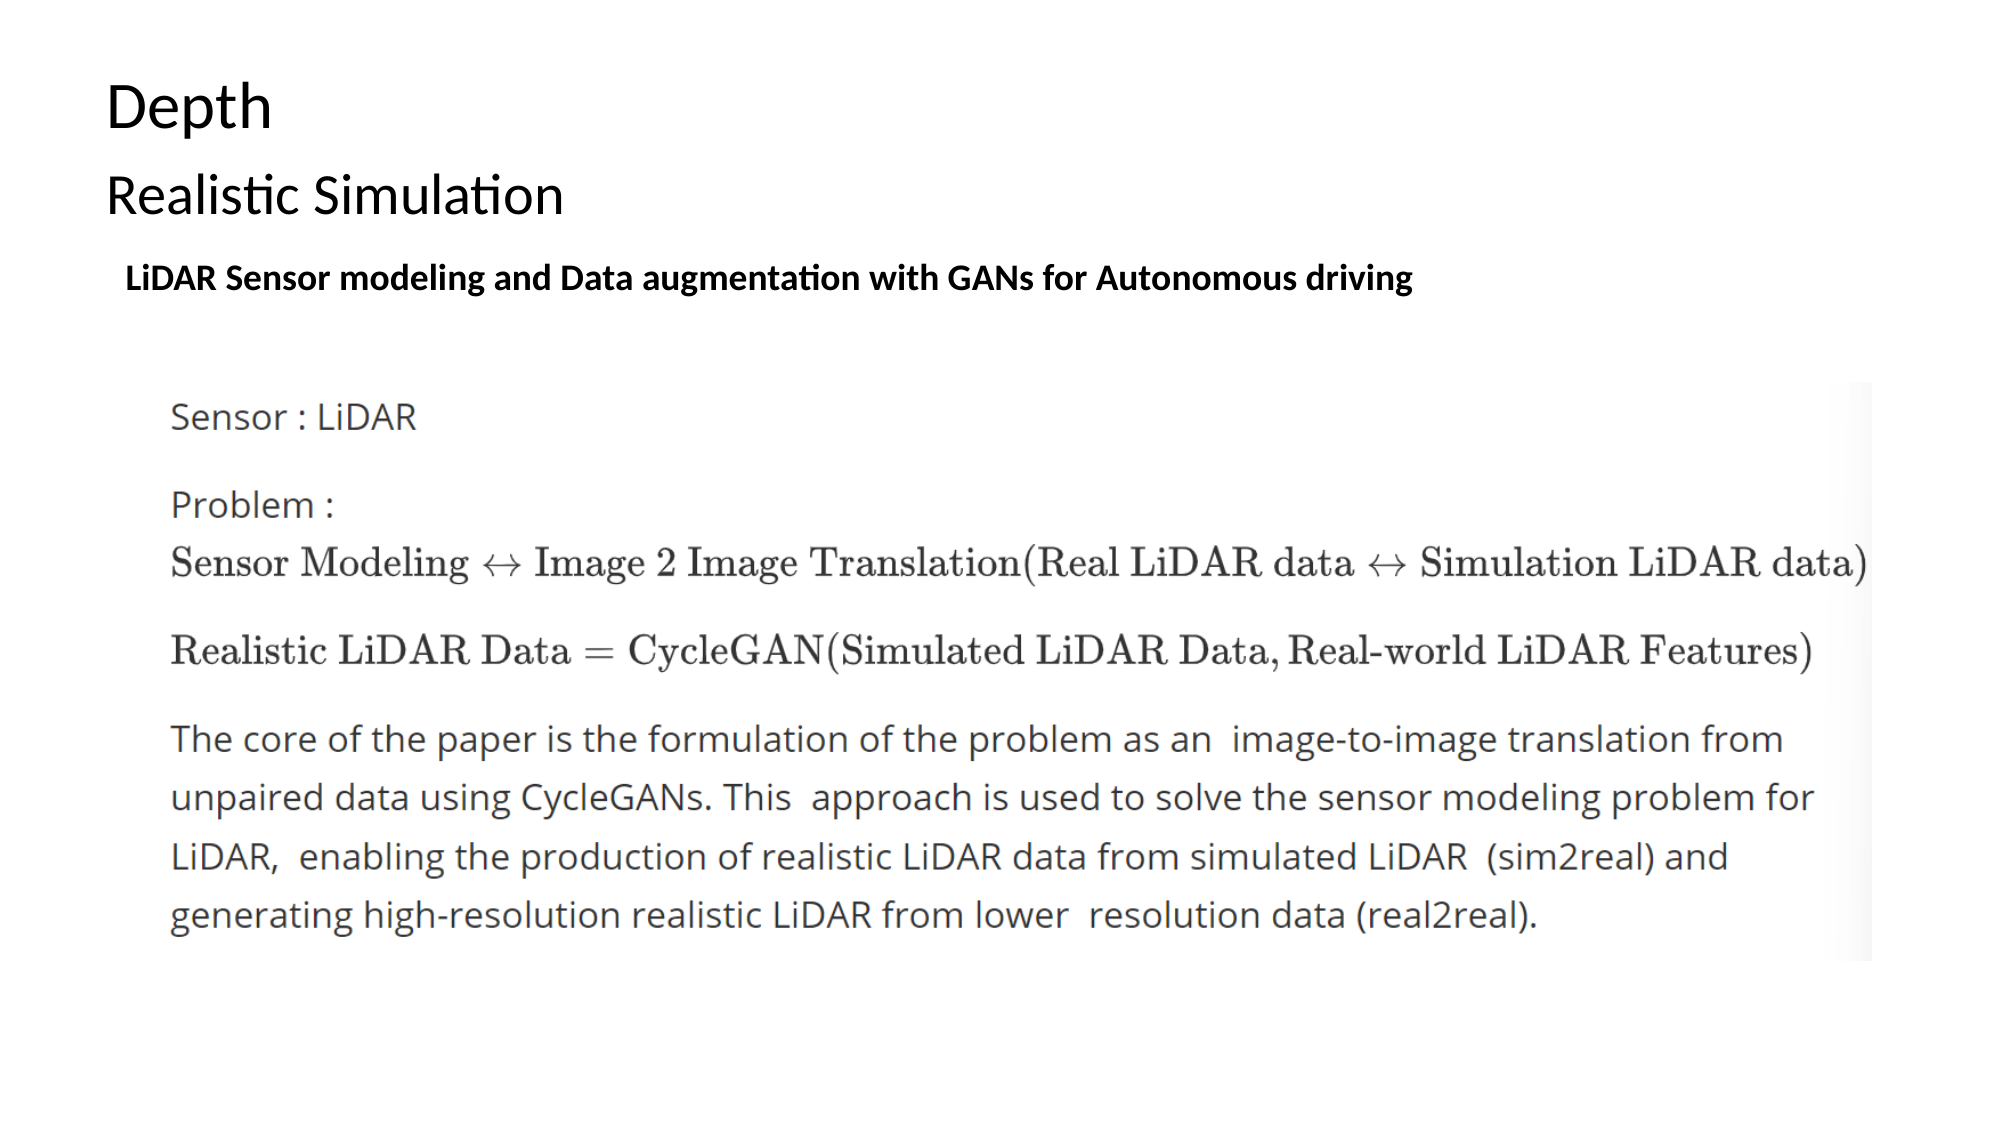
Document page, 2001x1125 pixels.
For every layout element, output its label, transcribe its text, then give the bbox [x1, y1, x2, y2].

text_box Realistic Simulation [92, 149, 875, 234]
picture [160, 382, 1872, 961]
text_box Depth [92, 54, 538, 149]
text_box LiDAR Sensor modeling and Data augmentation with GANs for Autonomous driving [110, 245, 1658, 306]
